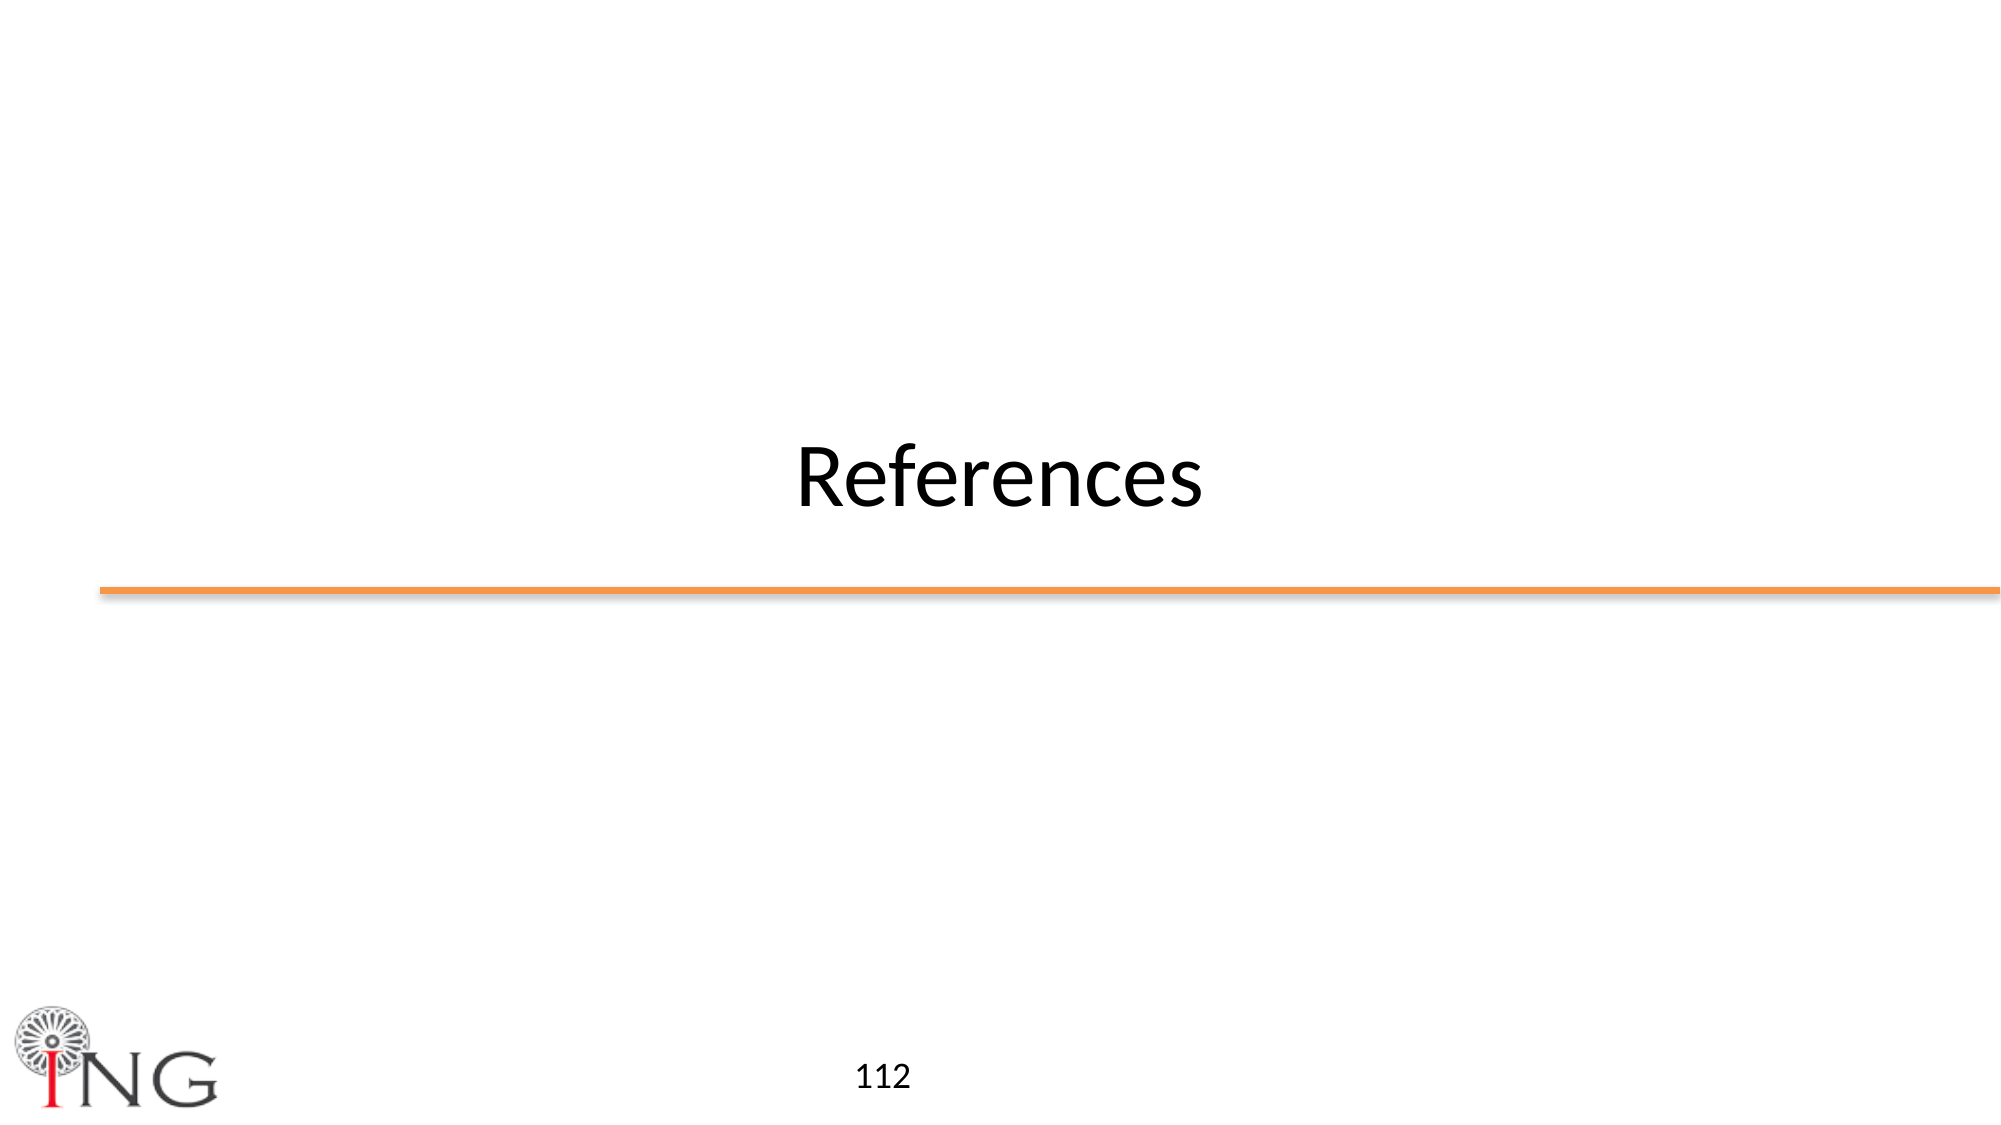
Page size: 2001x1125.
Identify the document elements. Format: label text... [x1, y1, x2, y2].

title References [150, 349, 1850, 591]
picture [0, 987, 244, 1125]
slide_number ‹#› [839, 1043, 1900, 1104]
